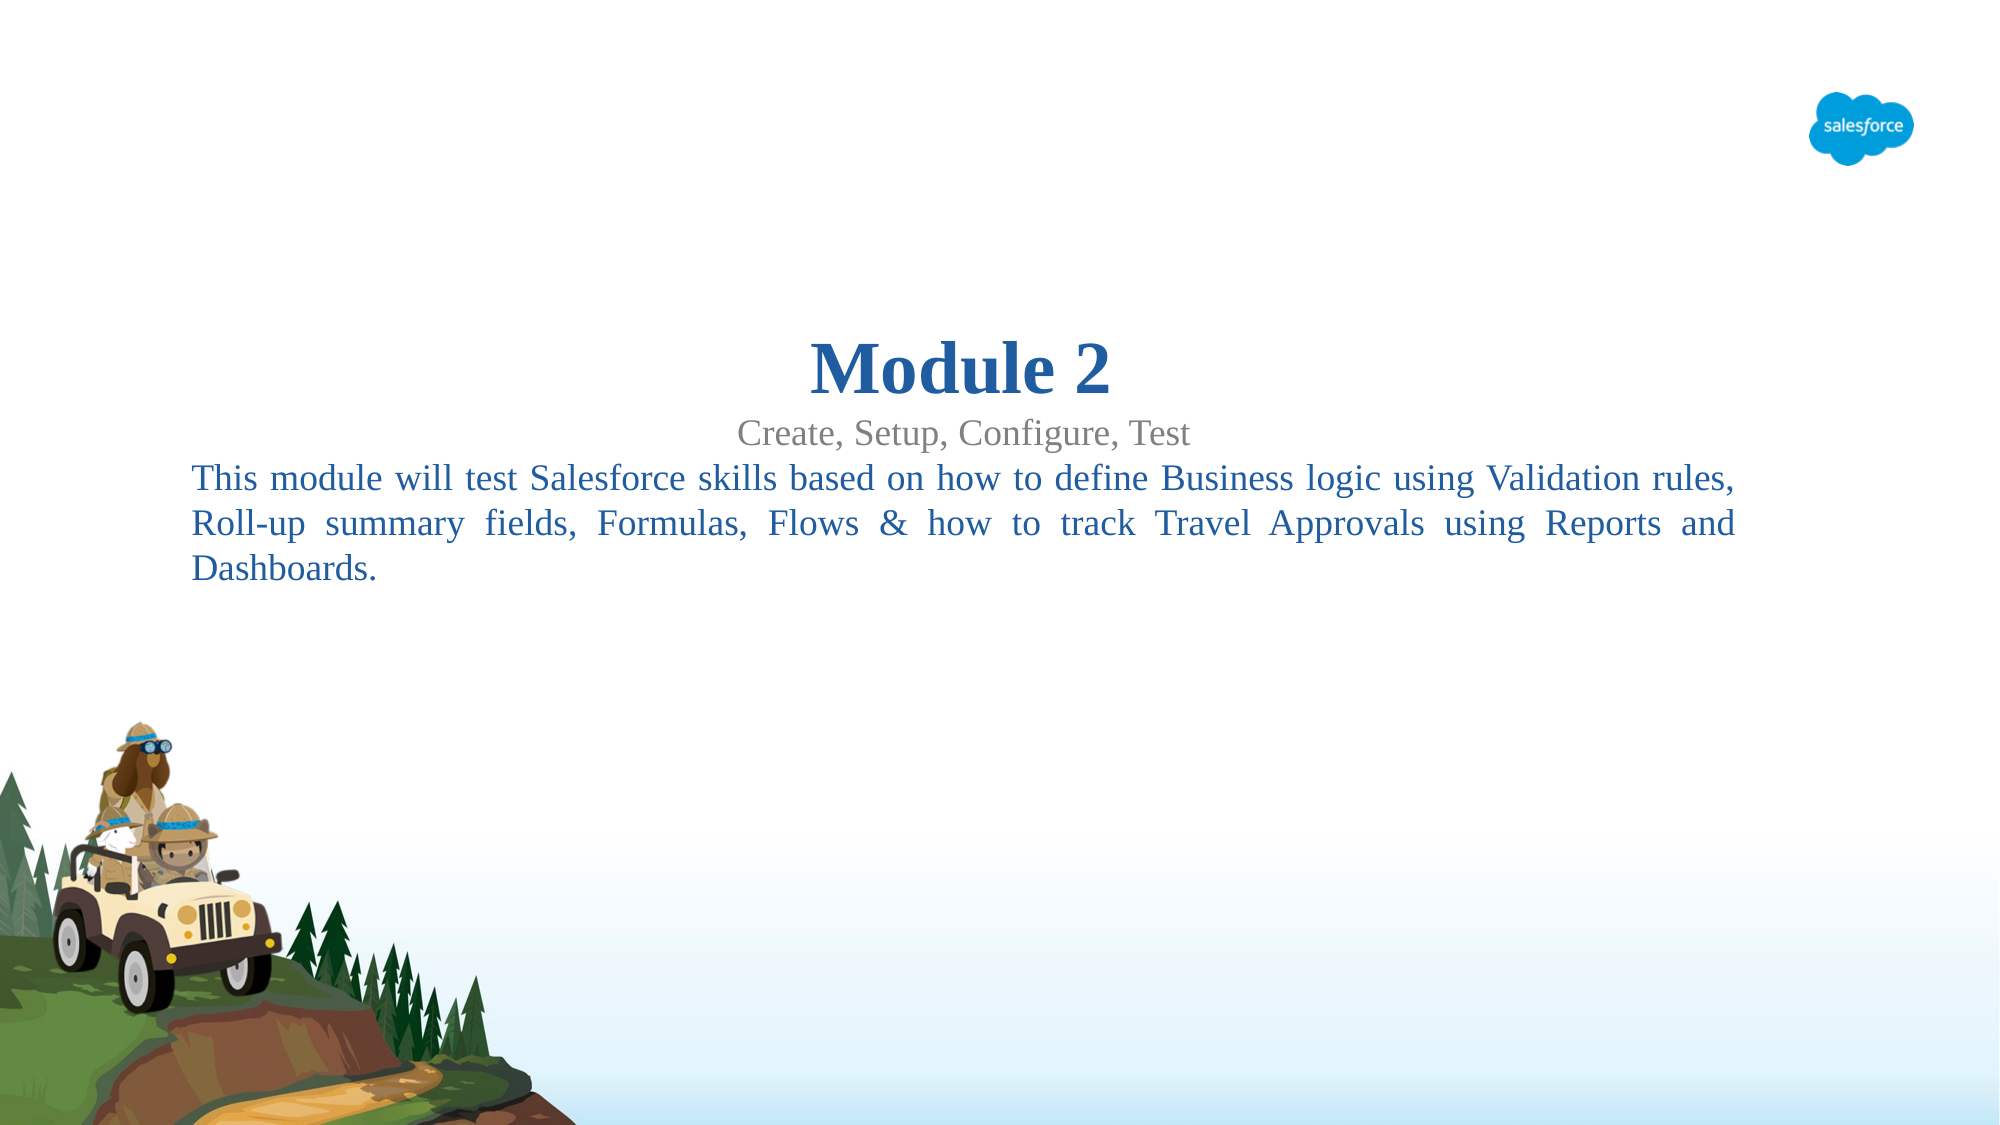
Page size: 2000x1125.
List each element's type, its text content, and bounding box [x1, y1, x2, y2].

text_box Module 2 Create, Setup, Configure, Test This module will test Salesforce skills based on how to define Business logic using Validation rules, Roll-up summary fields, Formulas, Flows & how to track Travel Approvals using Reports and Dashboards. [170, 175, 1752, 641]
picture [0, 7, 2000, 1125]
